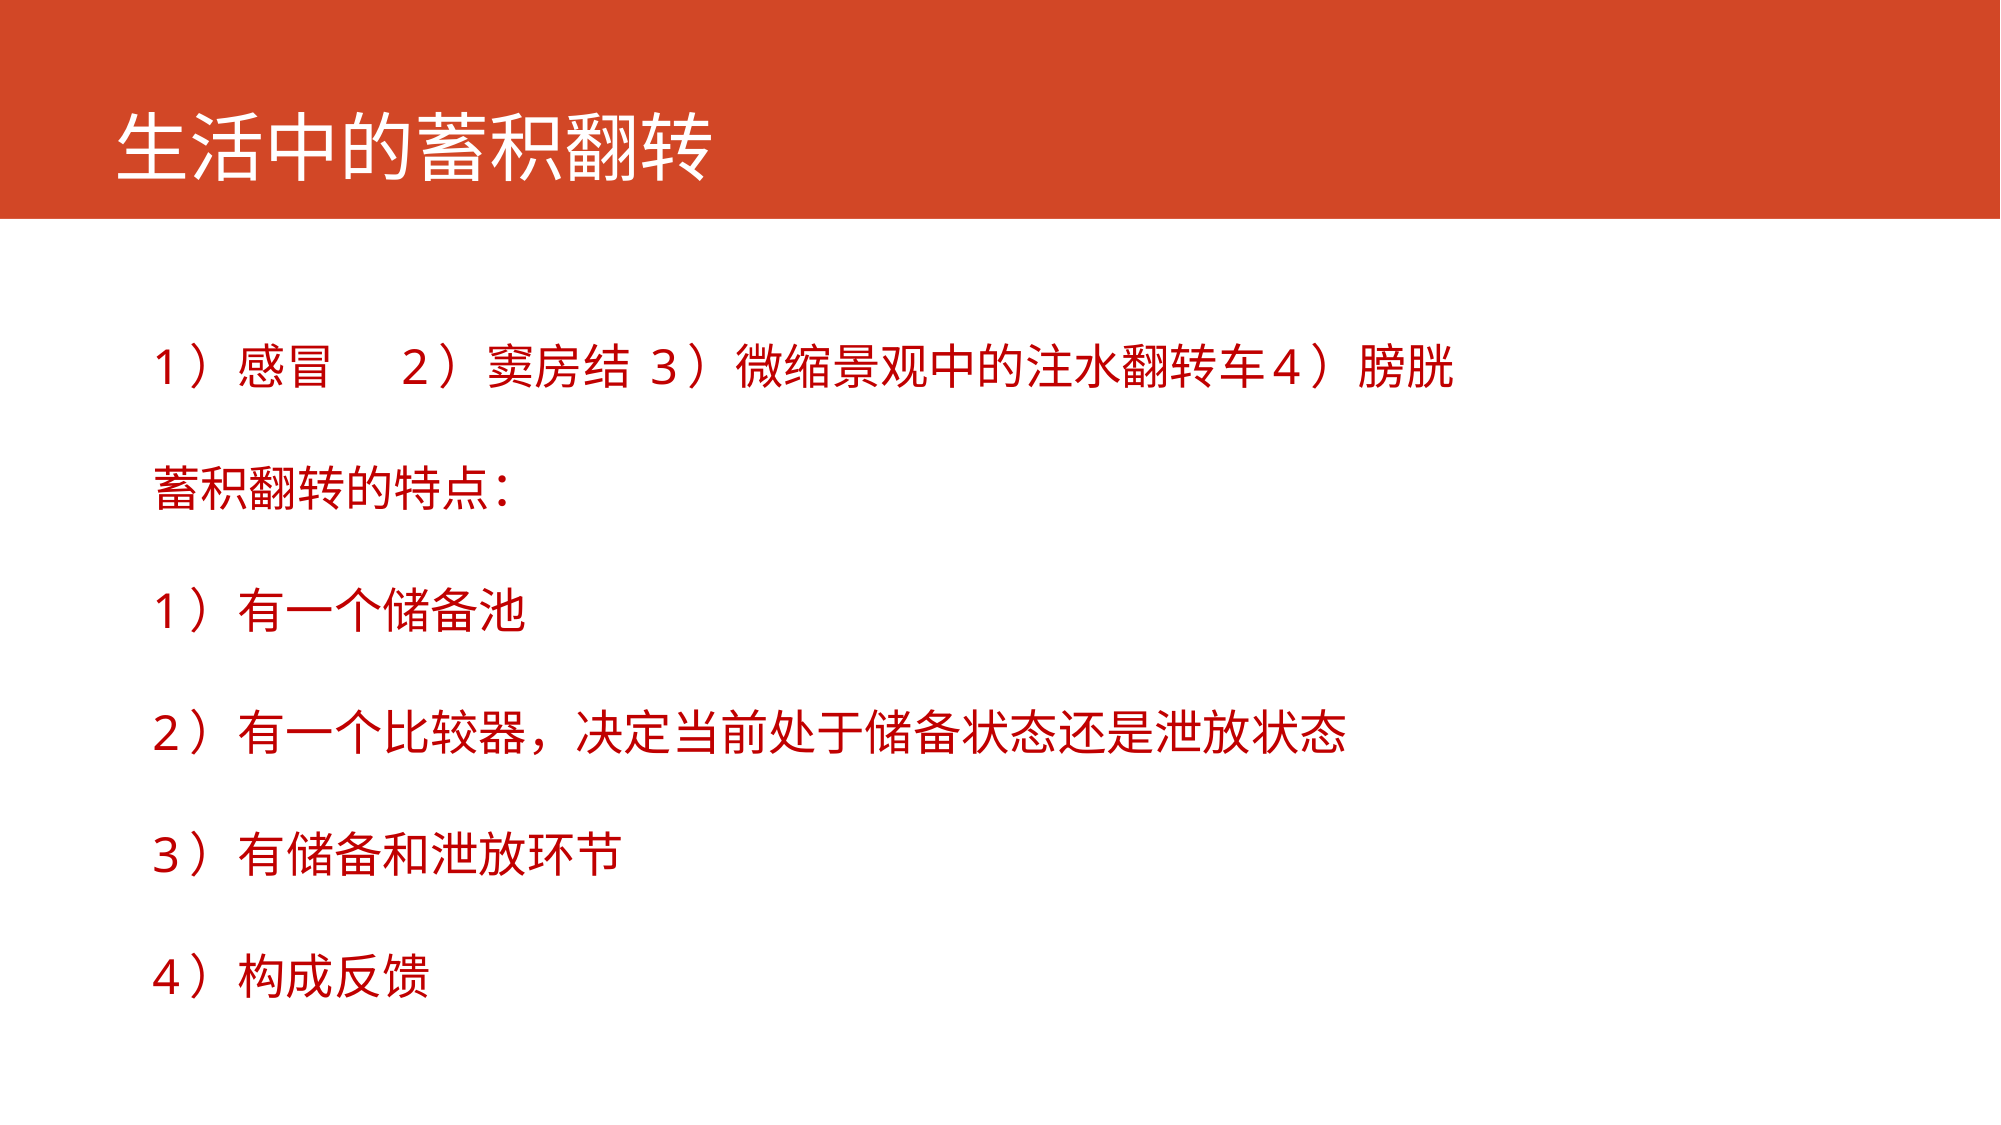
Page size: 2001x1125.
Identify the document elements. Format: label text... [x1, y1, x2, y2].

list 1）感冒 2）窦房结 3）微缩景观中的注水翻转车 4）膀胱 蓄积翻转的特点： 1）有一个储备池 2）有一个比较器，决定当前处于储备状态还是泄放状态 3）有储备和泄放环节 4）构成反馈 [137, 299, 1832, 1014]
title 生活中的蓄积翻转 [99, 0, 1863, 199]
